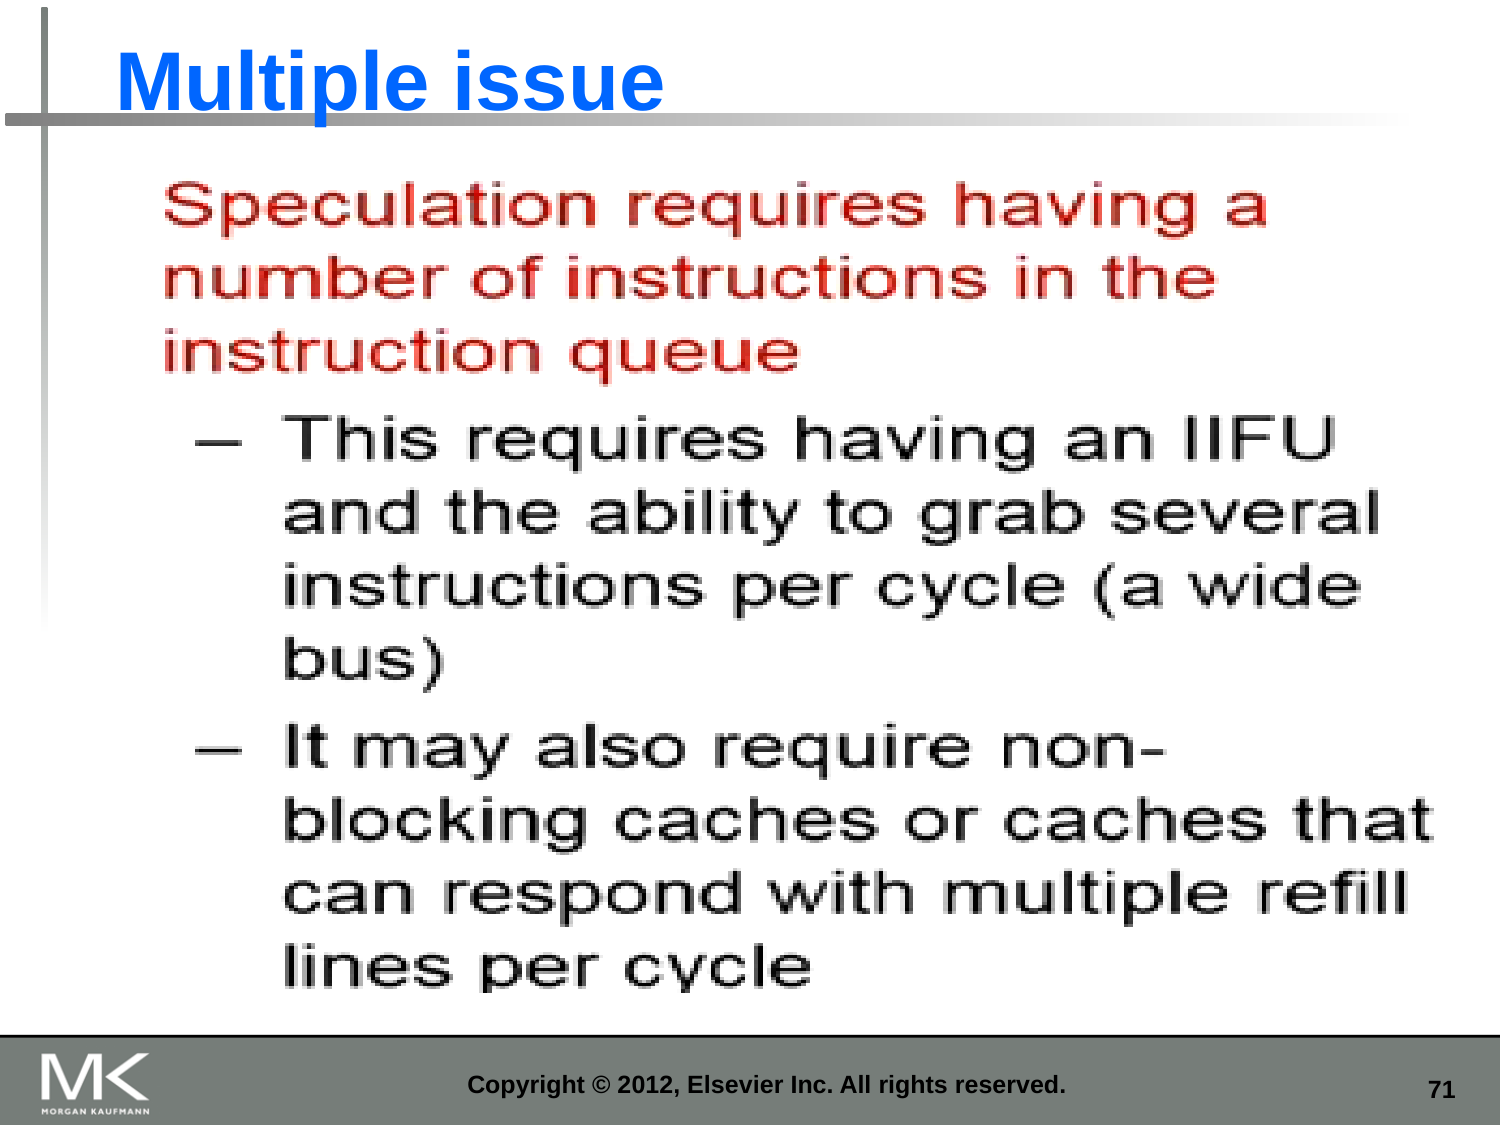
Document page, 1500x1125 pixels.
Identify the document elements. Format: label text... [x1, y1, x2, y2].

title Multiple issue [100, 18, 1460, 135]
picture [29, 1046, 160, 1123]
footer Copyright © 2012, Elsevier Inc. All rights reserved. [170, 1046, 1365, 1106]
picture [148, 172, 1460, 993]
